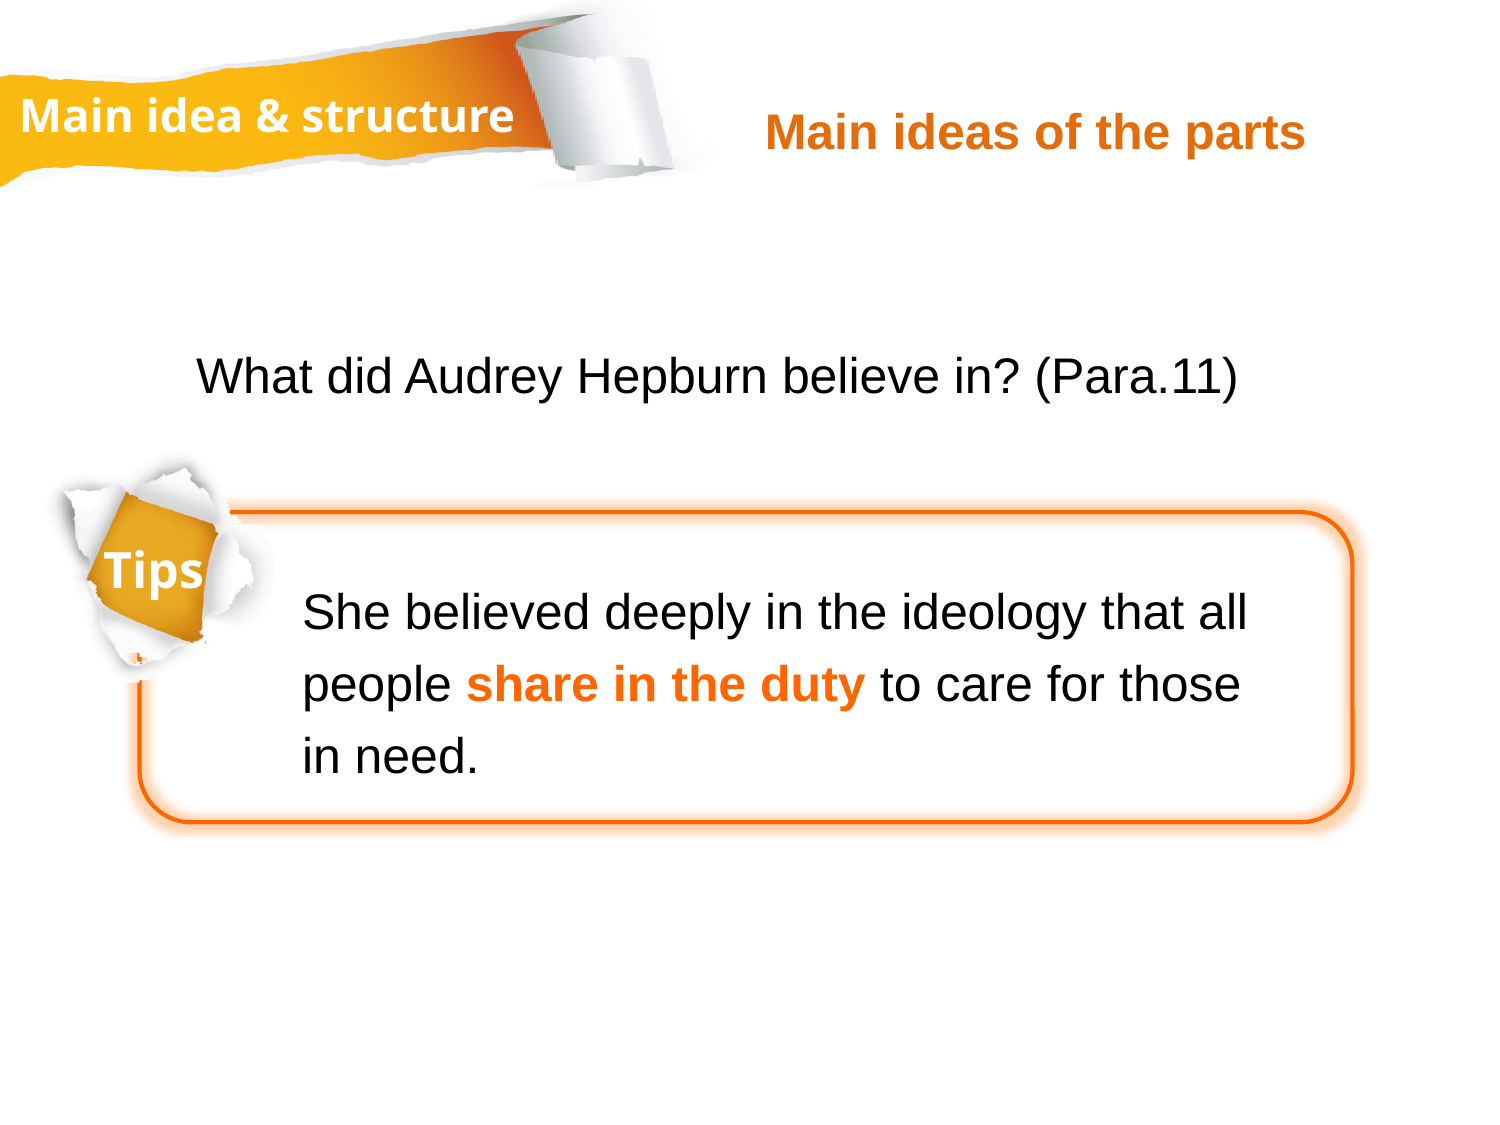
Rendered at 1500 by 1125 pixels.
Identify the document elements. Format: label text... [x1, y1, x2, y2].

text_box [38, 429, 1353, 823]
text_box What did Audrey Hepburn believe in? (Para.11) [181, 338, 1388, 412]
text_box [0, 0, 1379, 188]
